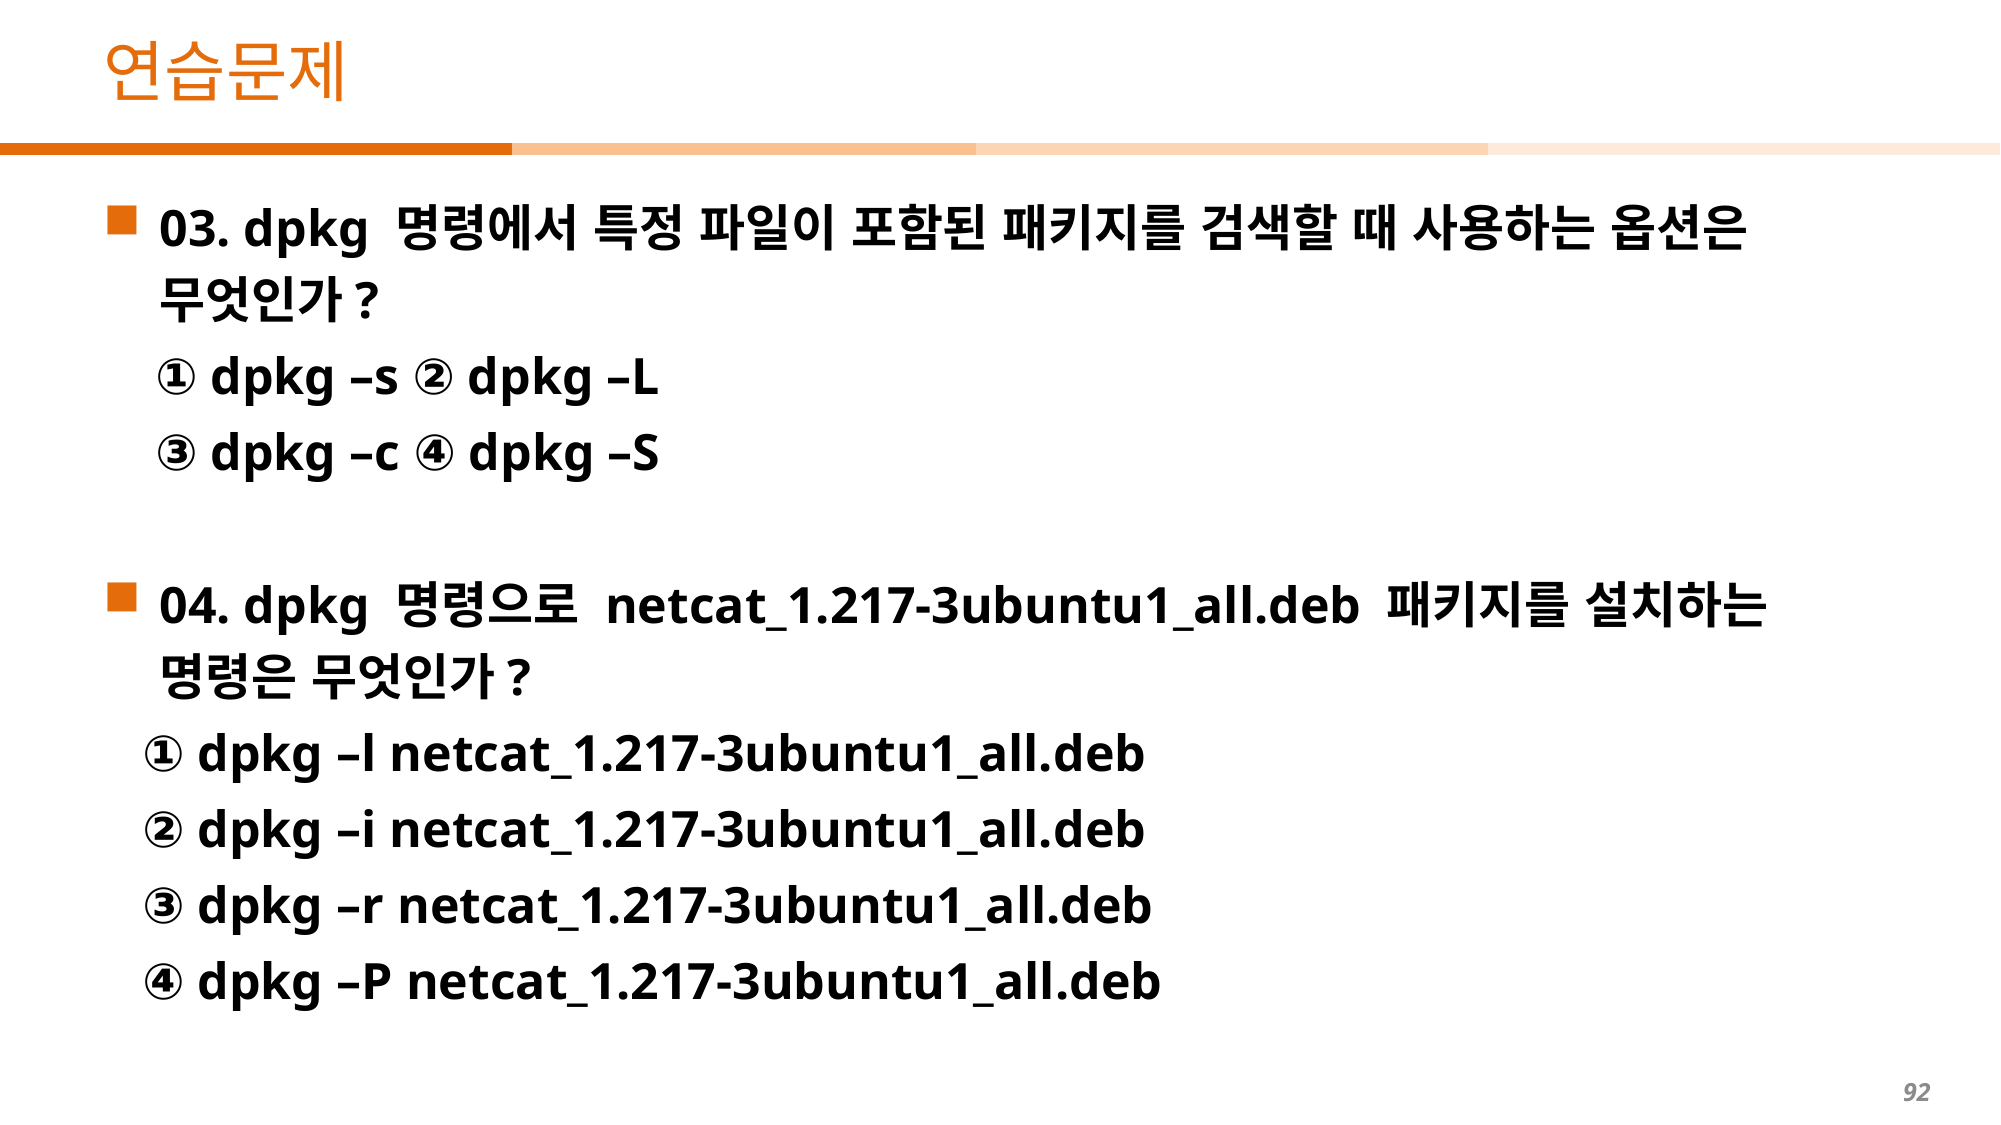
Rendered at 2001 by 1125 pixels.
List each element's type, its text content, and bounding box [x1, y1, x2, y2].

list 03. dpkg 명령에서 특정 파일이 포함된 패키지를 검색할 때 사용하는 옵션은 무엇인가? ① dpkg –s ② dpkg –L ③ dpkg –c ④ dpkg –S 04. dpkg 명령으로 netcat_1.217-3ubuntu1_all.deb 패키지를 설치하는 명령은 무엇인가? ① dpkg –l netcat_1.217-3ubuntu1_all.deb ② dpkg –i netcat_1.217-3ubuntu1_all.deb ③ dpkg –r netcat_1.217-3ubuntu1_all.deb ④ dpkg –P netcat_1.217-3ubuntu1_all.deb . [88, 176, 1920, 1083]
title 연습문제 [88, 18, 1920, 122]
